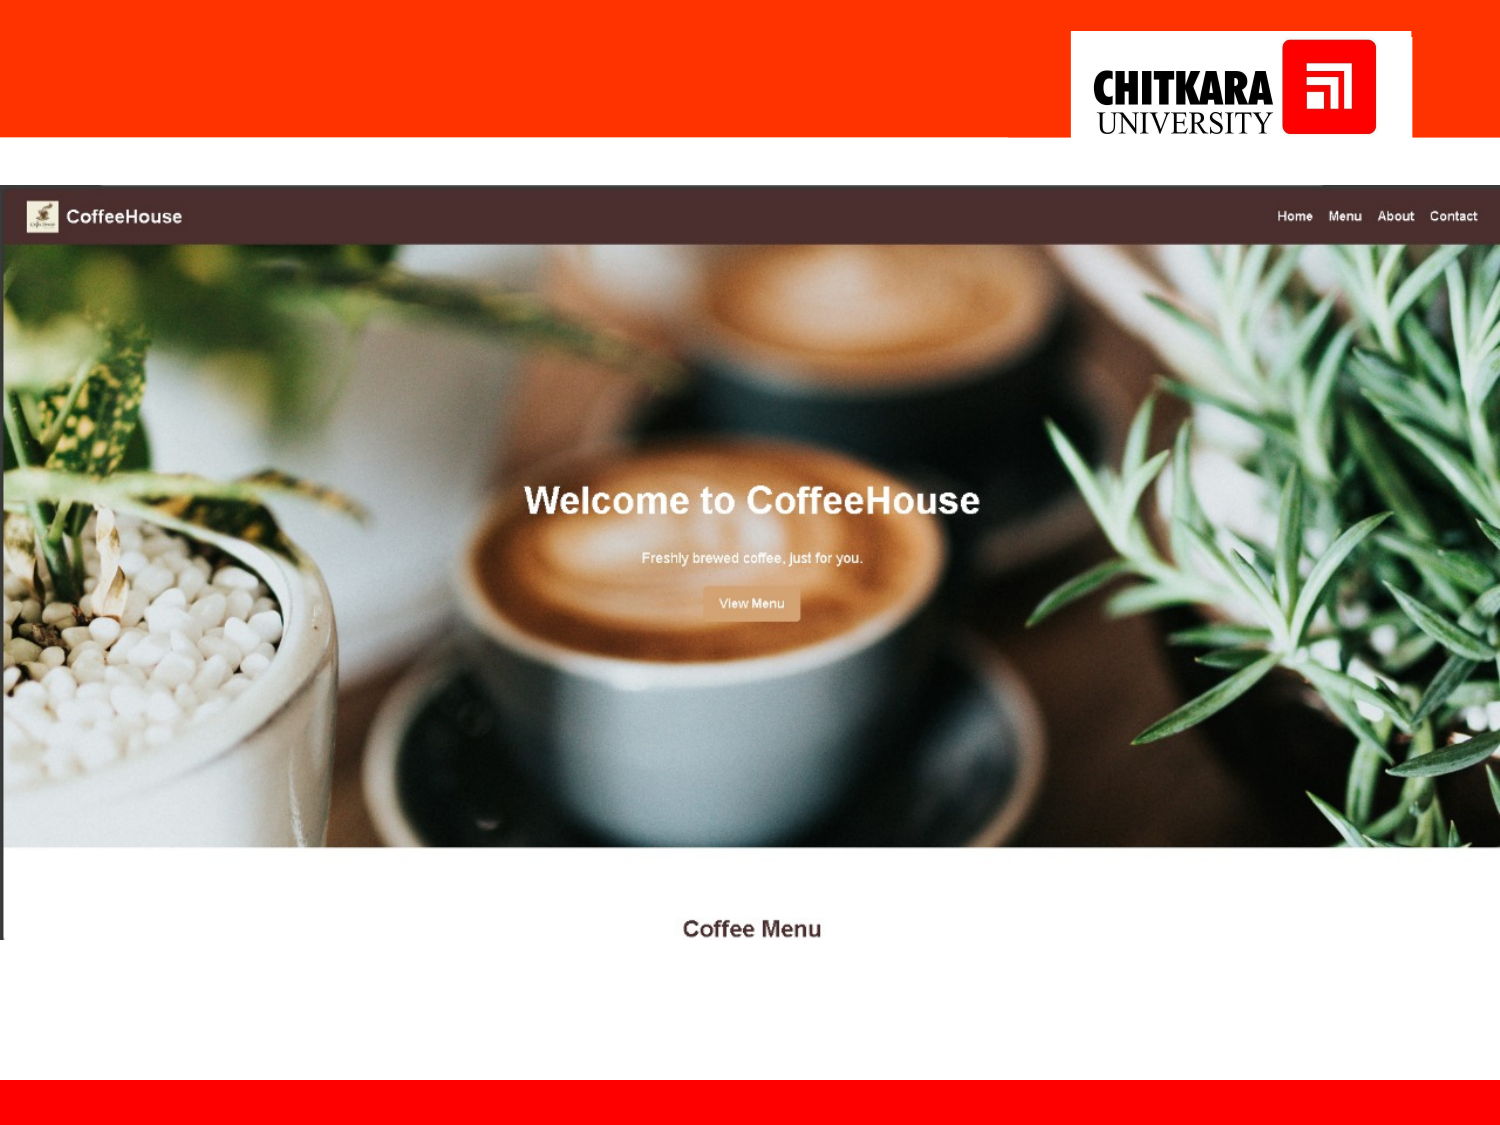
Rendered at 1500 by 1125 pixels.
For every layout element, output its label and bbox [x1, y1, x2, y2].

picture [0, 185, 1500, 940]
picture [1074, 37, 1391, 138]
